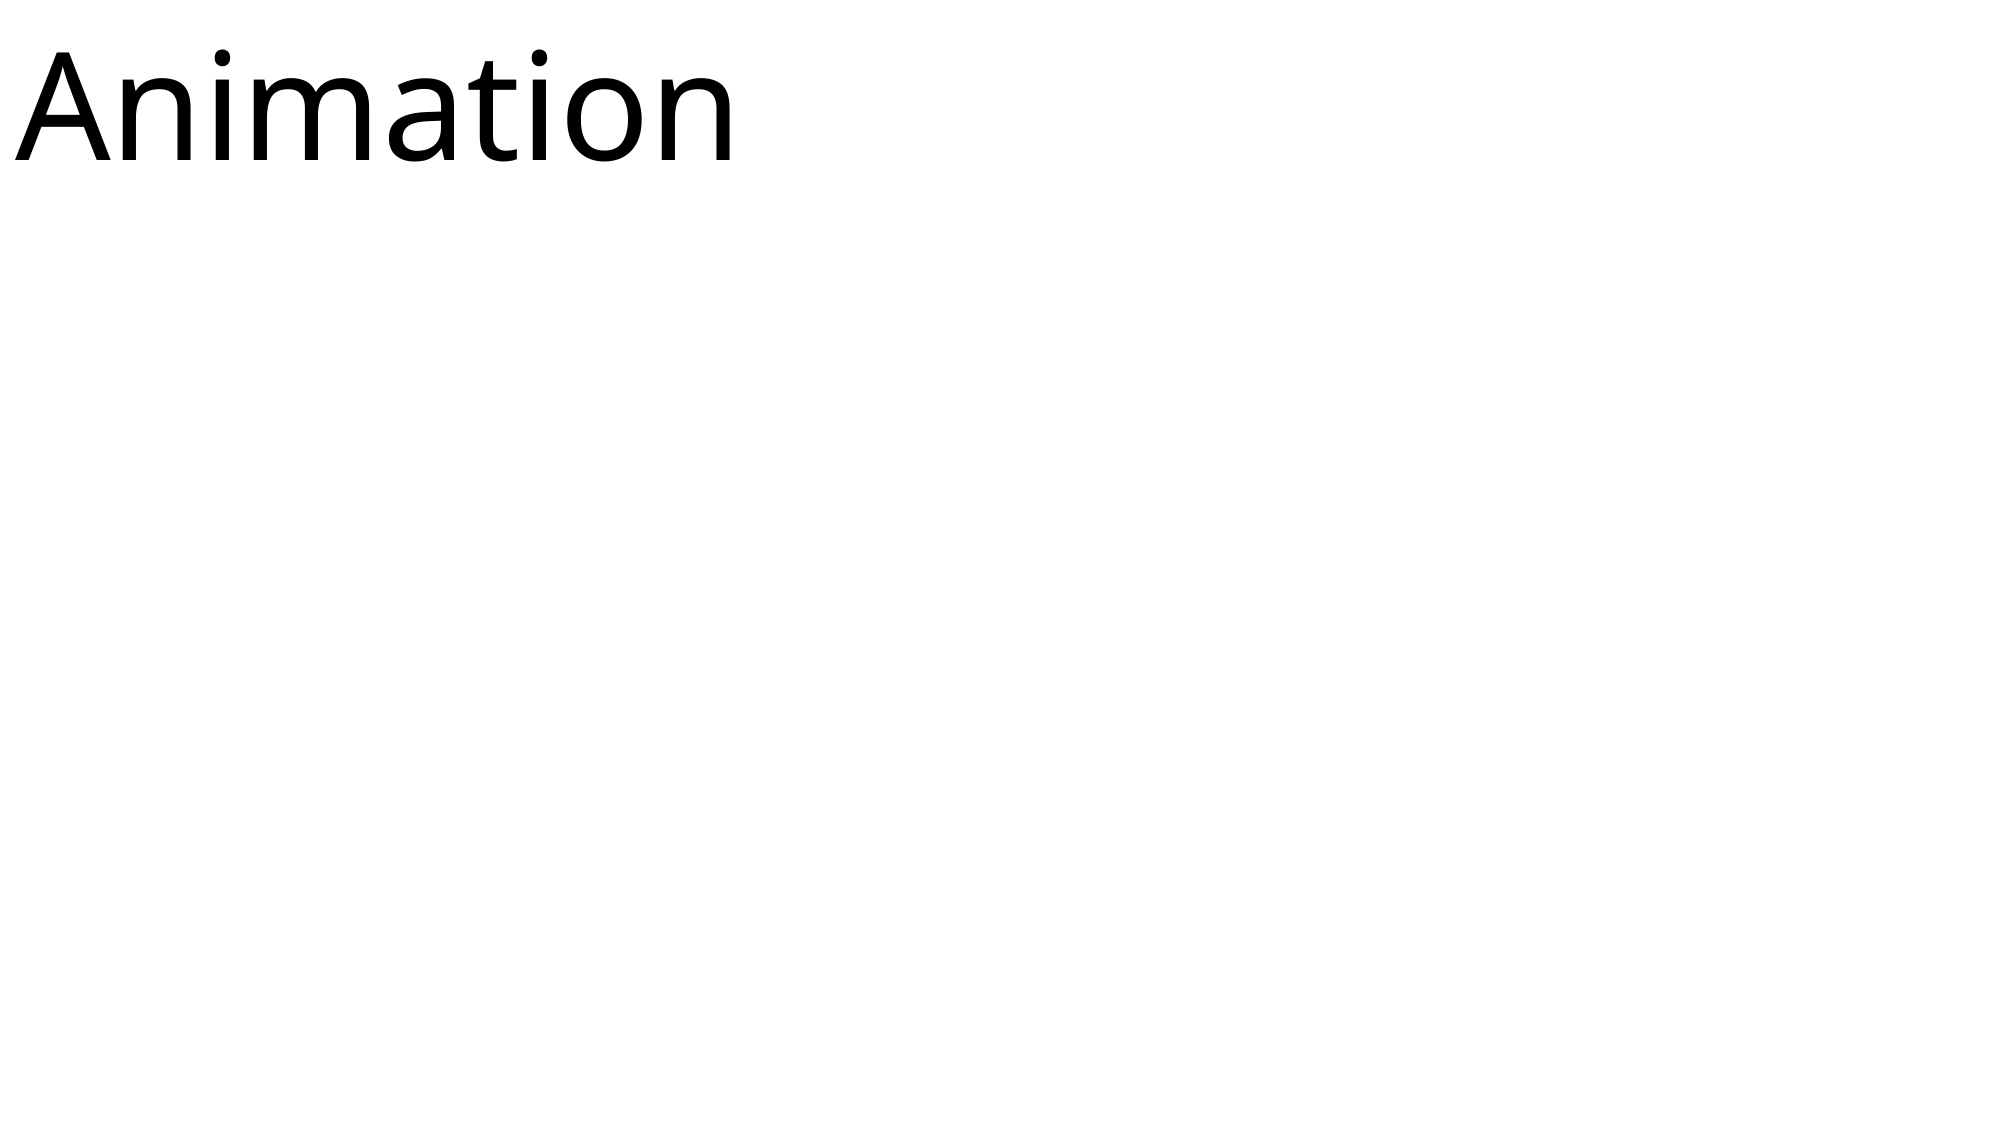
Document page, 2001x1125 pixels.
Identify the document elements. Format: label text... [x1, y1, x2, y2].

title Animation [0, 3, 1725, 221]
